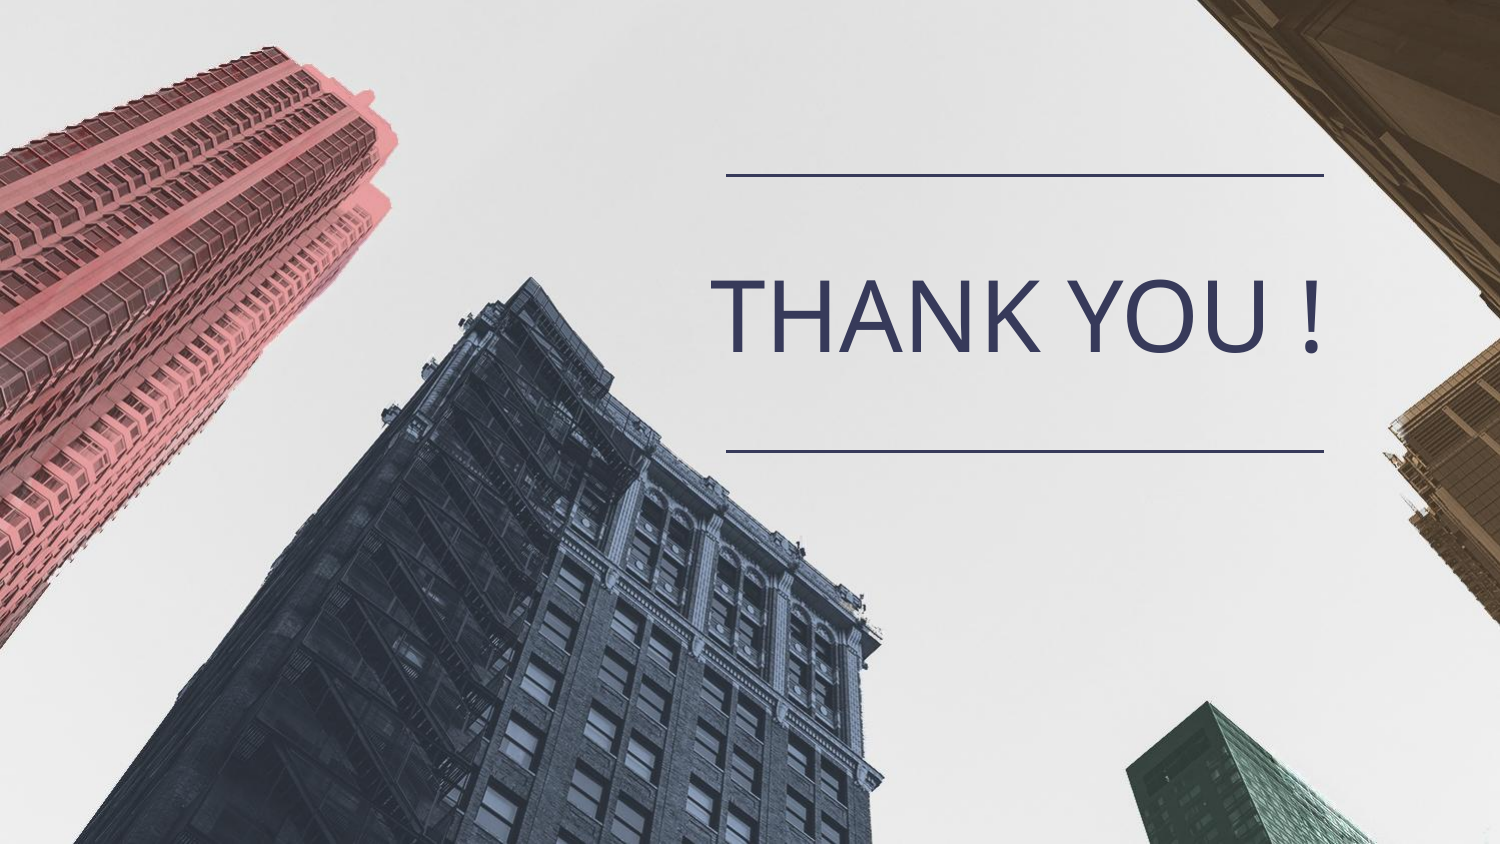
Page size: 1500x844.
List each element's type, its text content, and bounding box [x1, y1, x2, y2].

picture [0, 0, 1500, 844]
title THANK YOU ! [665, 154, 1341, 456]
